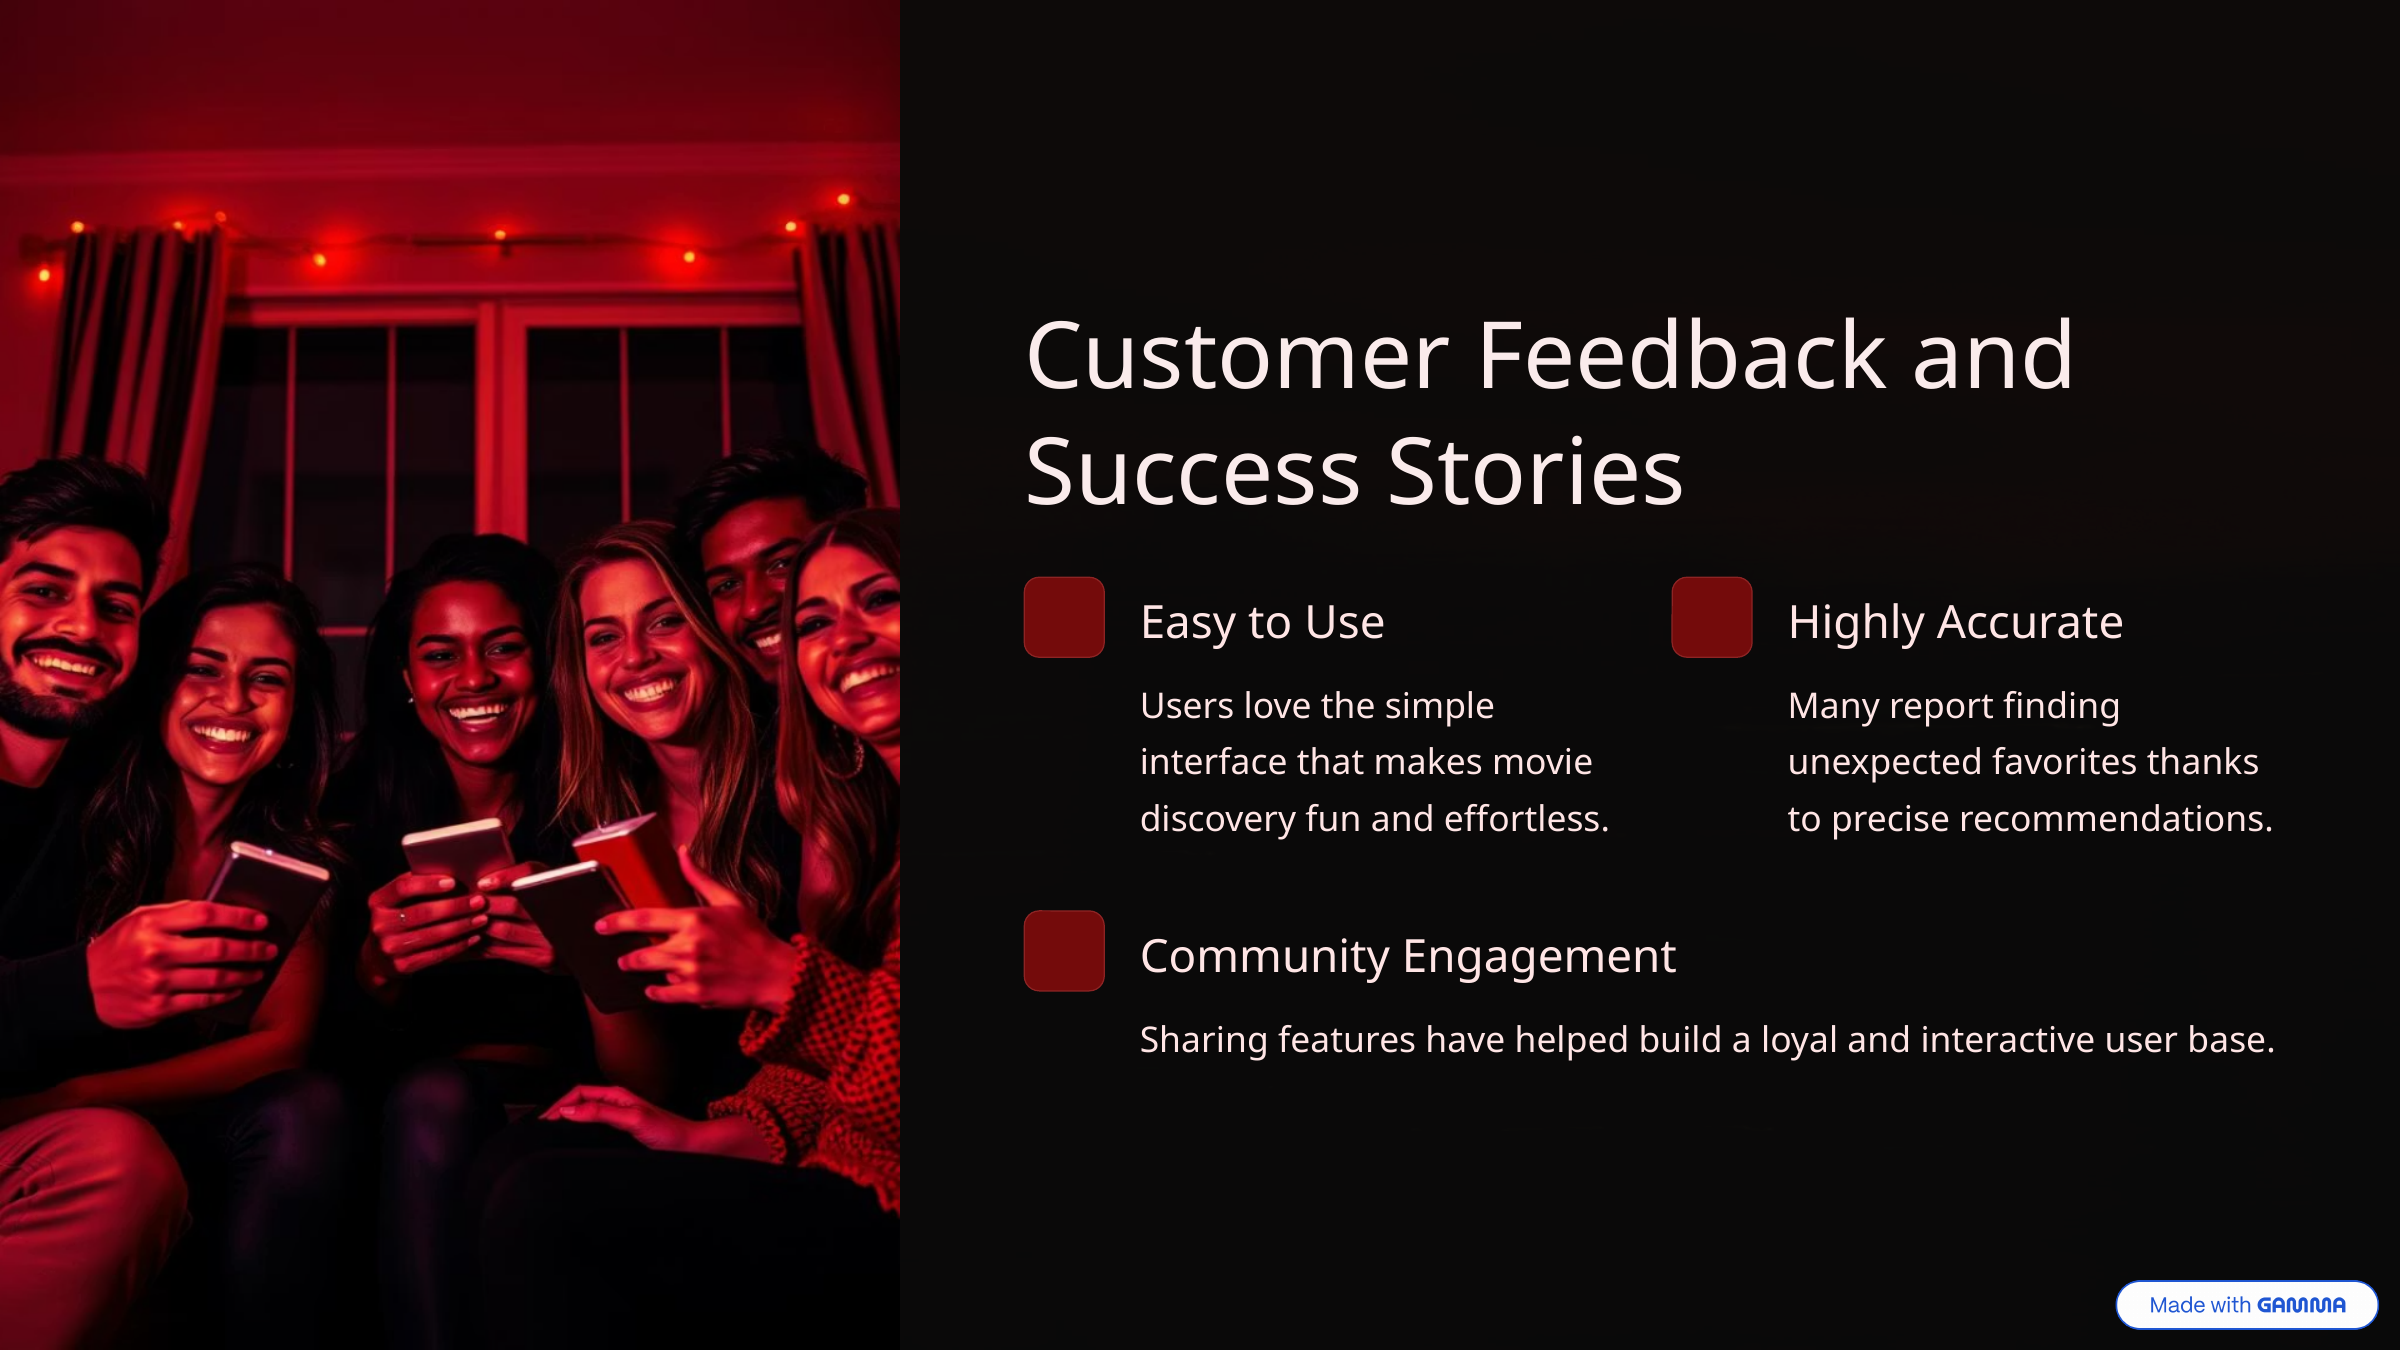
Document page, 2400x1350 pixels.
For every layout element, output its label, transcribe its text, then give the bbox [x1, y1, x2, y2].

text_box [1672, 577, 1753, 658]
picture [0, 0, 900, 1350]
text_box Easy to Use [1139, 589, 1608, 648]
text_box Customer Feedback and Success Stories [1024, 290, 2276, 524]
text_box Highly Accurate [1787, 589, 2256, 648]
text_box Community Engagement [1139, 923, 1822, 982]
text_box Many report finding unexpected favorites thanks to precise recommendations. [1787, 669, 2276, 840]
text_box Users love the simple interface that makes movie discovery fun and effortless. [1139, 669, 1628, 840]
text_box [1024, 910, 1105, 991]
text_box [1024, 577, 1105, 658]
picture [2106, 1271, 2389, 1339]
text_box Sharing features have helped build a loyal and interactive user base. [1139, 1002, 2276, 1060]
